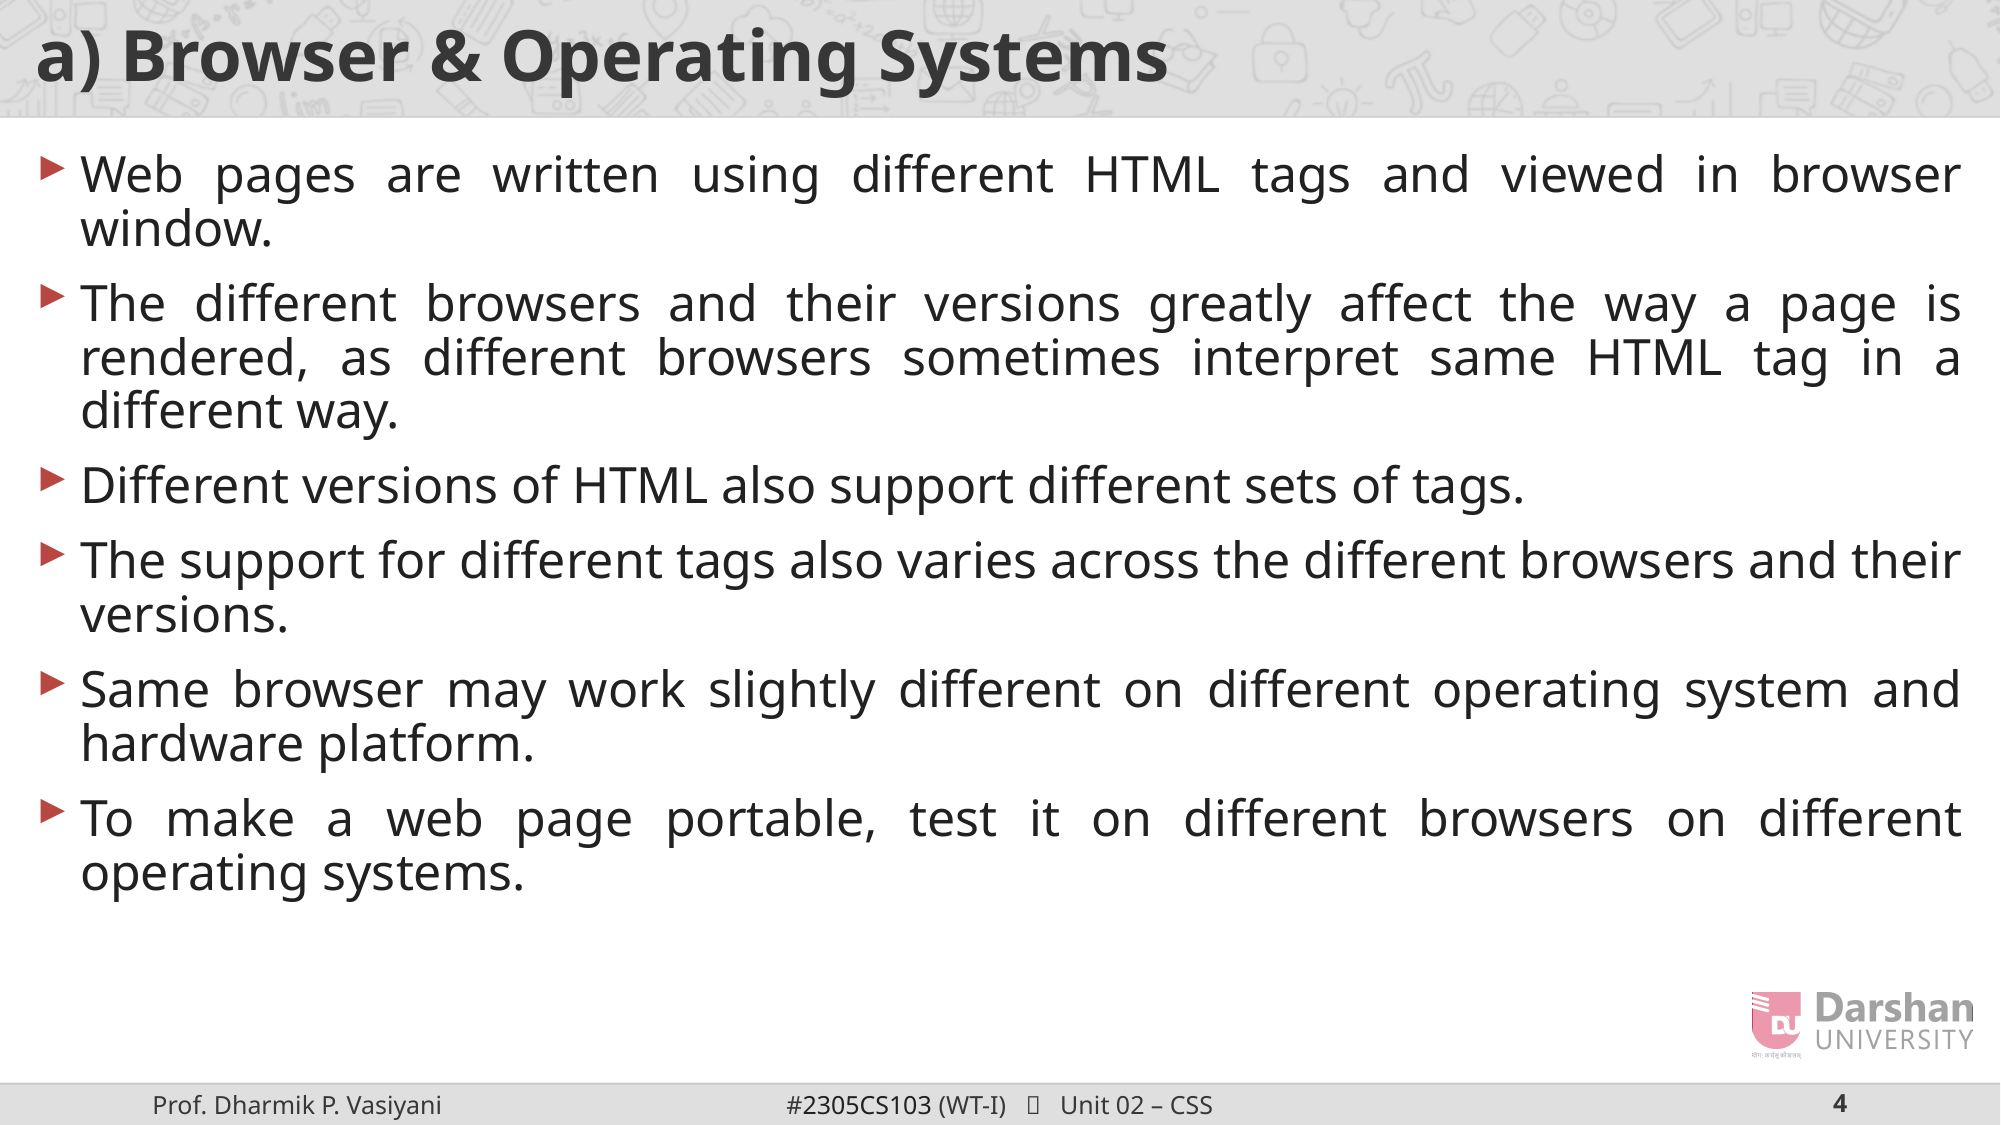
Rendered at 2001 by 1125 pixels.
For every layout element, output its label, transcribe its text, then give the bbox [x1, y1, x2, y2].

title a) Browser & Operating Systems [0, 0, 2000, 117]
list Web pages are written using different HTML tags and viewed in browser window. The different browsers and their versions greatly affect the way a page is rendered, as different browsers sometimes interpret same HTML tag in a different way. Different versions of HTML also support different sets of tags. The support for different tags also varies across the different browsers and their versions. Same browser may work slightly different on different operating system and hardware platform. To make a web page portable, test it on different browsers on different operating systems. [21, 141, 1979, 1059]
